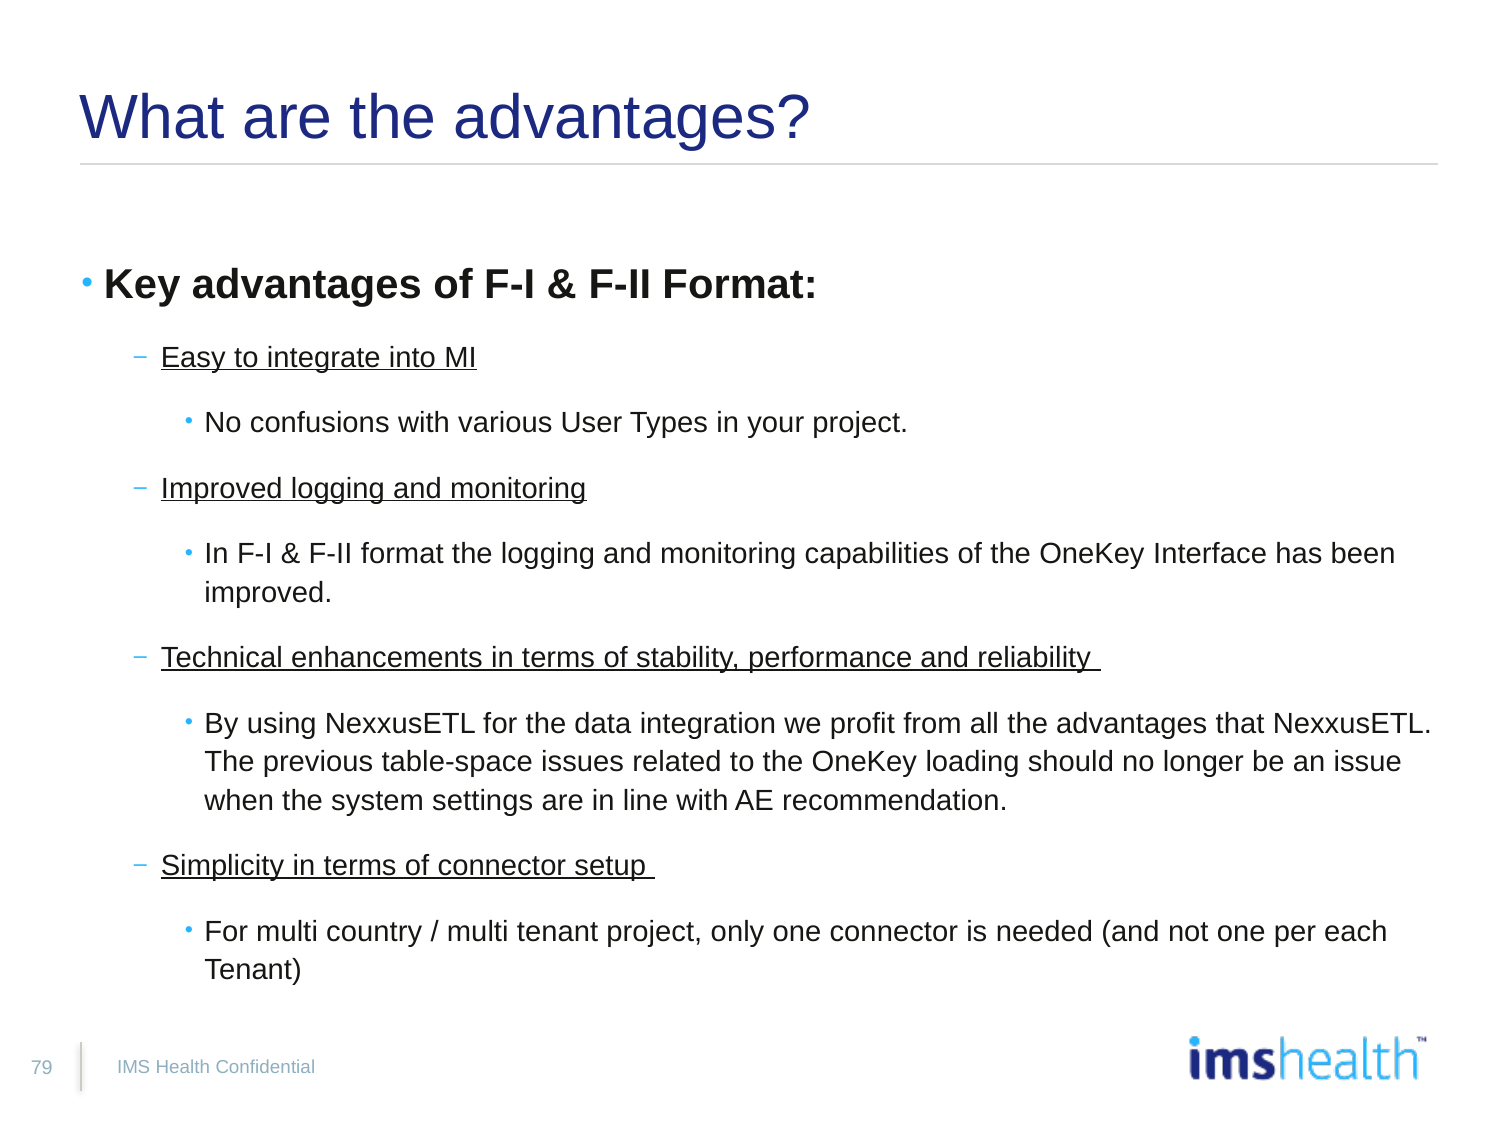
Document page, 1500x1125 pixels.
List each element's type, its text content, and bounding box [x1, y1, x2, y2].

title What are the advantages? [79, 12, 1438, 152]
list Key advantages of F-I & F-II Format: Easy to integrate into MI No confusions with various User Types in your project. Improved logging and monitoring In F-I & F-II format the logging and monitoring capabilities of the OneKey Interface has been improved. Technical enhancements in terms of stability, performance and reliability By using NexxusETL for the data integration we profit from all the advantages that NexxusETL. The previous table-space issues related to the OneKey loading should no longer be an issue when the system settings are in line with AE recommendation. Simplicity in terms of connector setup For multi country / multi tenant project, only one connector is needed (and not one per each Tenant) [81, 252, 1440, 1125]
footer IMS Health Confidential [102, 1036, 1042, 1097]
